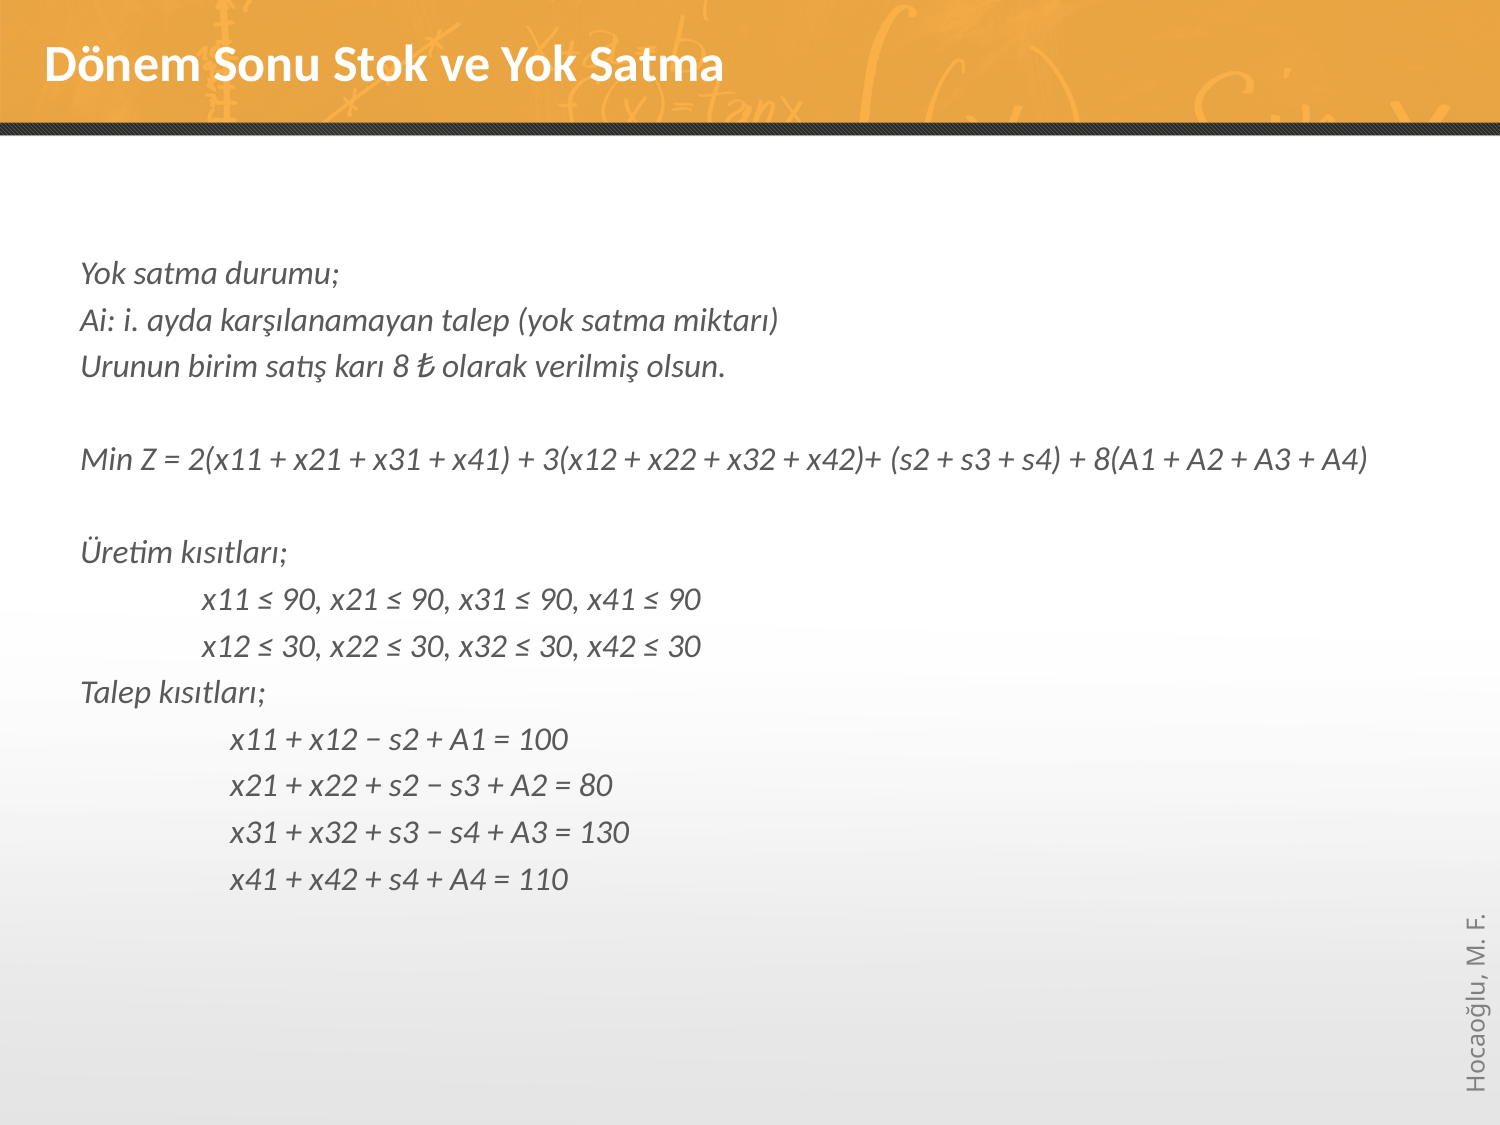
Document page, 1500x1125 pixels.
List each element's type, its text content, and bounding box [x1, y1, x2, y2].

title Dönem Sonu Stok ve Yok Satma [29, 0, 1287, 126]
picture [0, 0, 1500, 1125]
list Yok satma durumu; Ai: i. ayda karşılanamayan talep (yok satma miktarı) Urunun birim satış karı 8 ₺ olarak verilmiş olsun. Min Z = 2(x11 + x21 + x31 + x41) + 3(x12 + x22 + x32 + x42)+ (s2 + s3 + s4) + 8(A1 + A2 + A3 + A4) Üretim kısıtları; x11 ≤ 90, x21 ≤ 90, x31 ≤ 90, x41 ≤ 90 x12 ≤ 30, x22 ≤ 30, x32 ≤ 30, x42 ≤ 30 Talep kısıtları; x11 + x12 − s2 + A1 = 100 x21 + x22 + s2 − s3 + A2 = 80 x31 + x32 + s3 − s4 + A3 = 130 x41 + x42 + s4 + A4 = 110 [64, 243, 1444, 1045]
